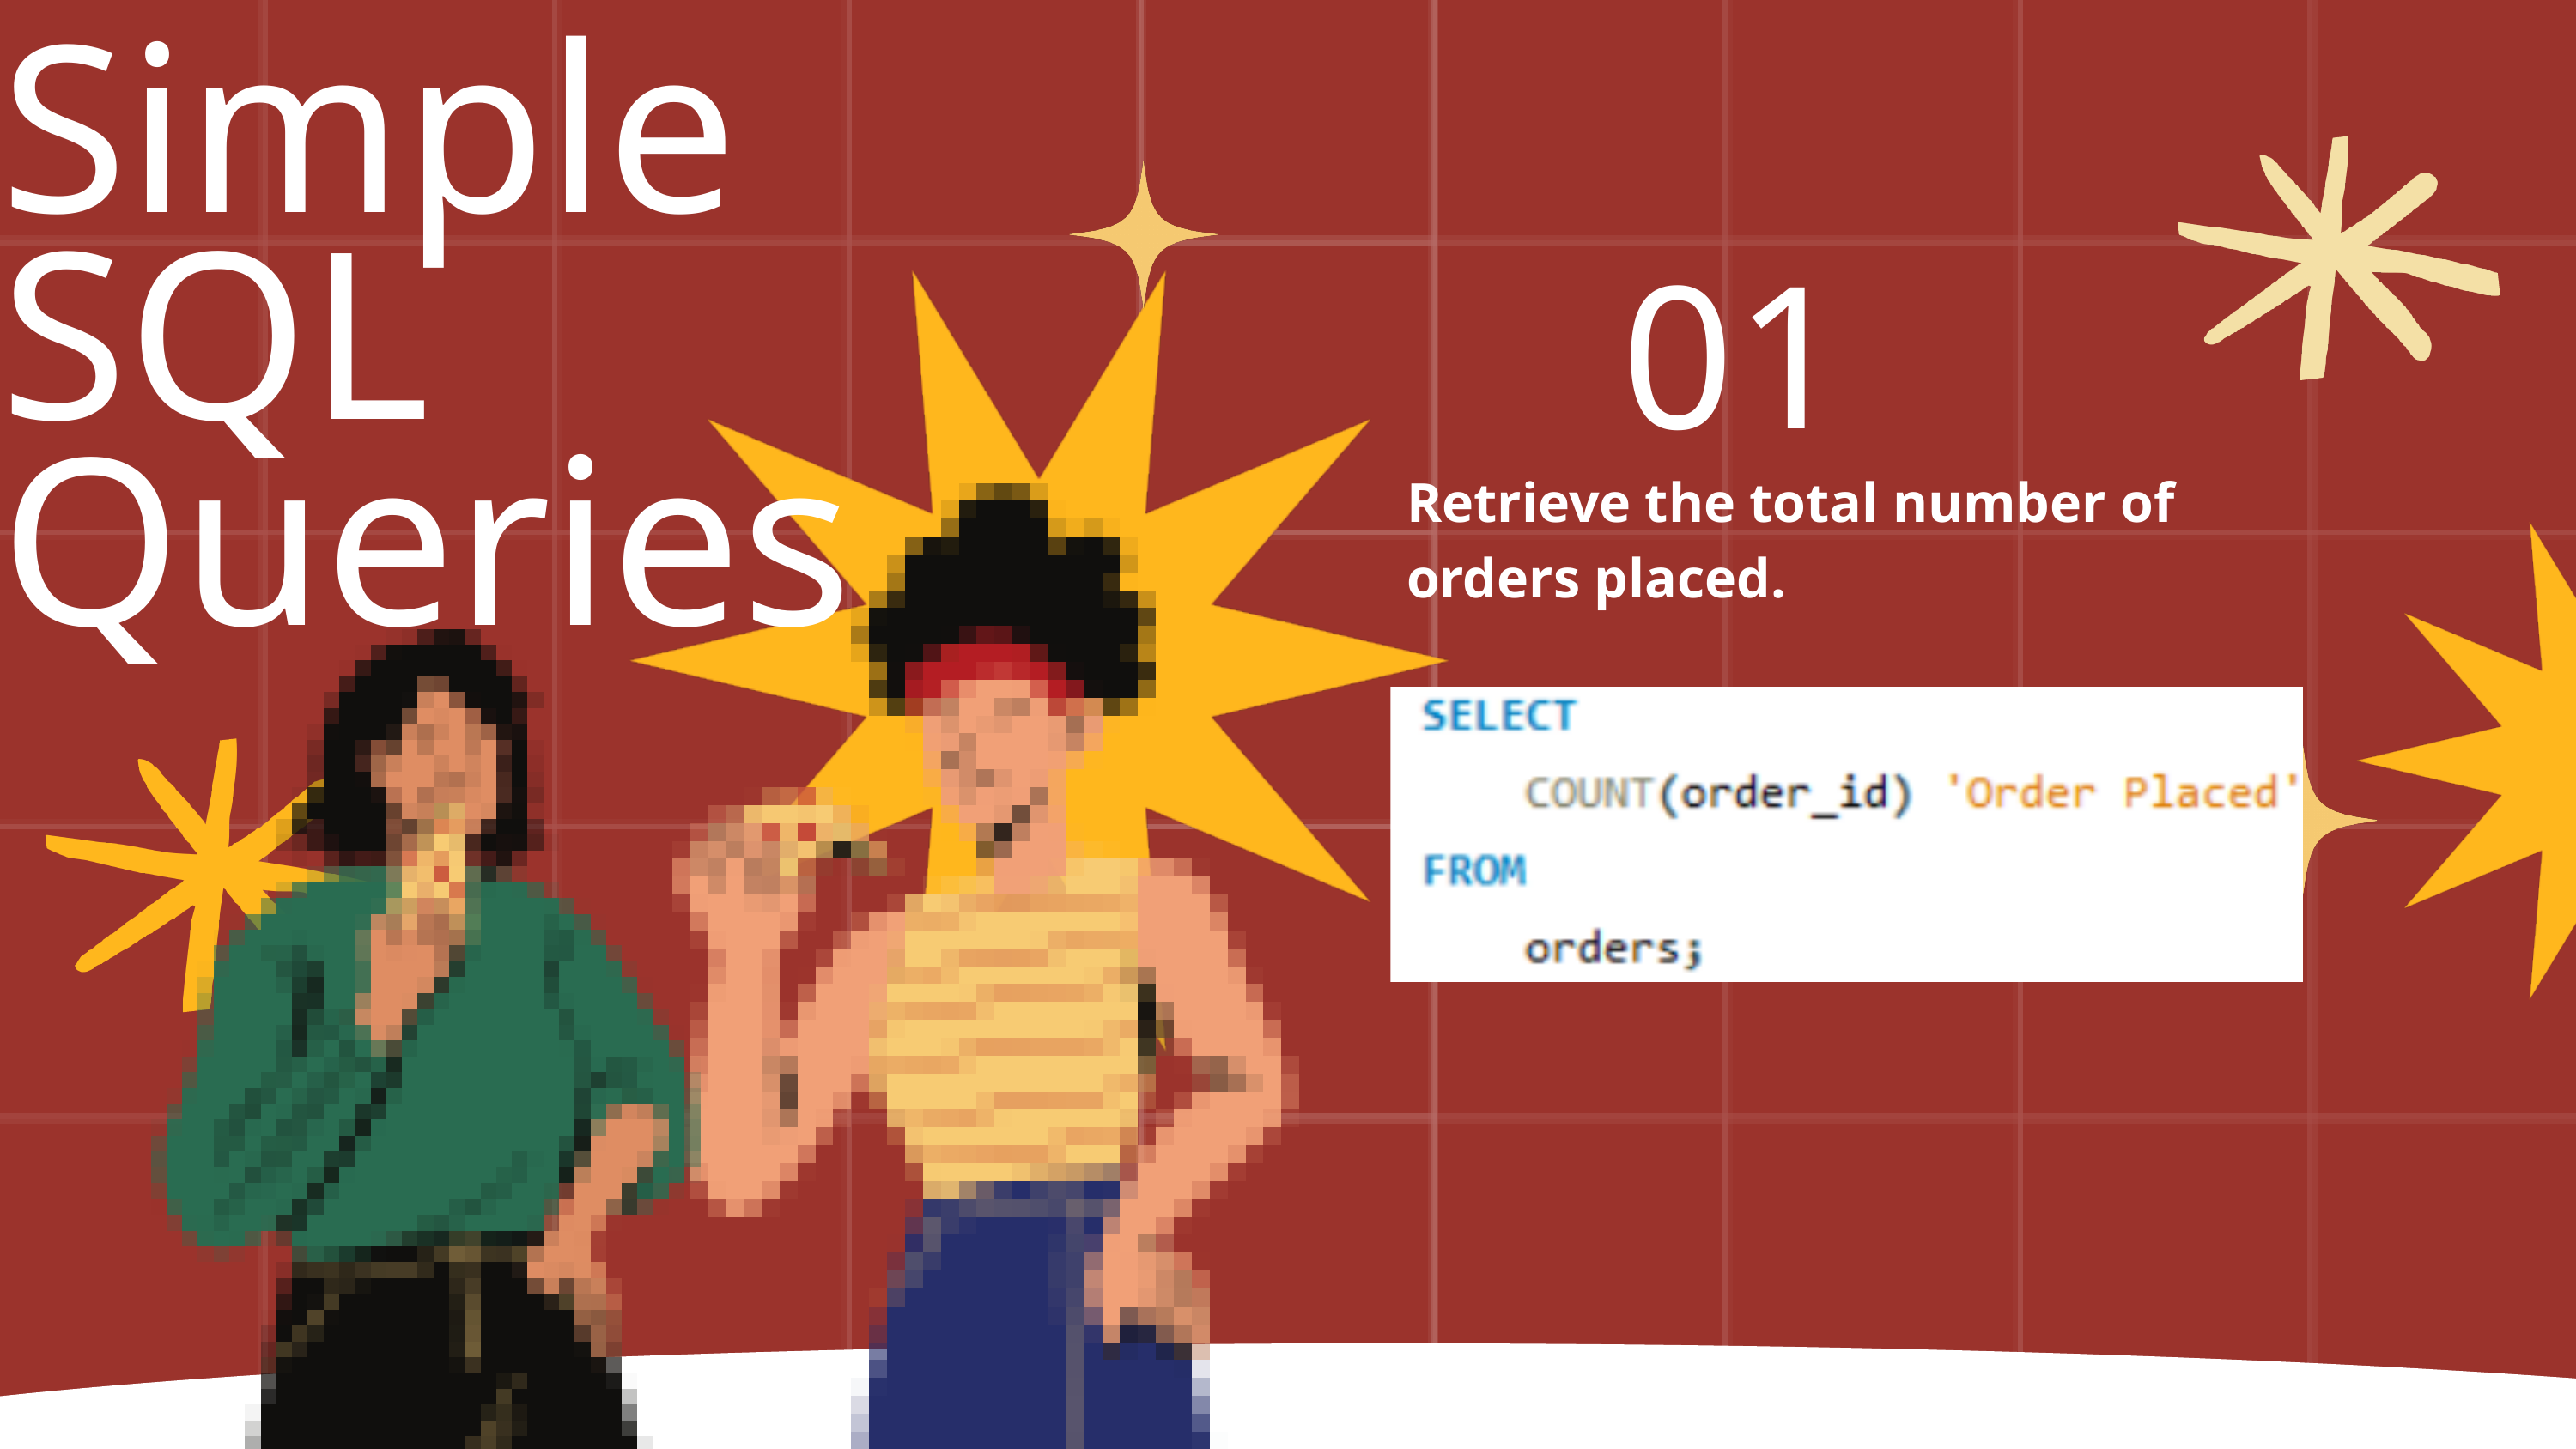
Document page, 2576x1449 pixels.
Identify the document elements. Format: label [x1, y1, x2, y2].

text_box [0, 0, 2576, 1340]
text_box [1475, 724, 2171, 974]
text_box [0, 1343, 2576, 1449]
